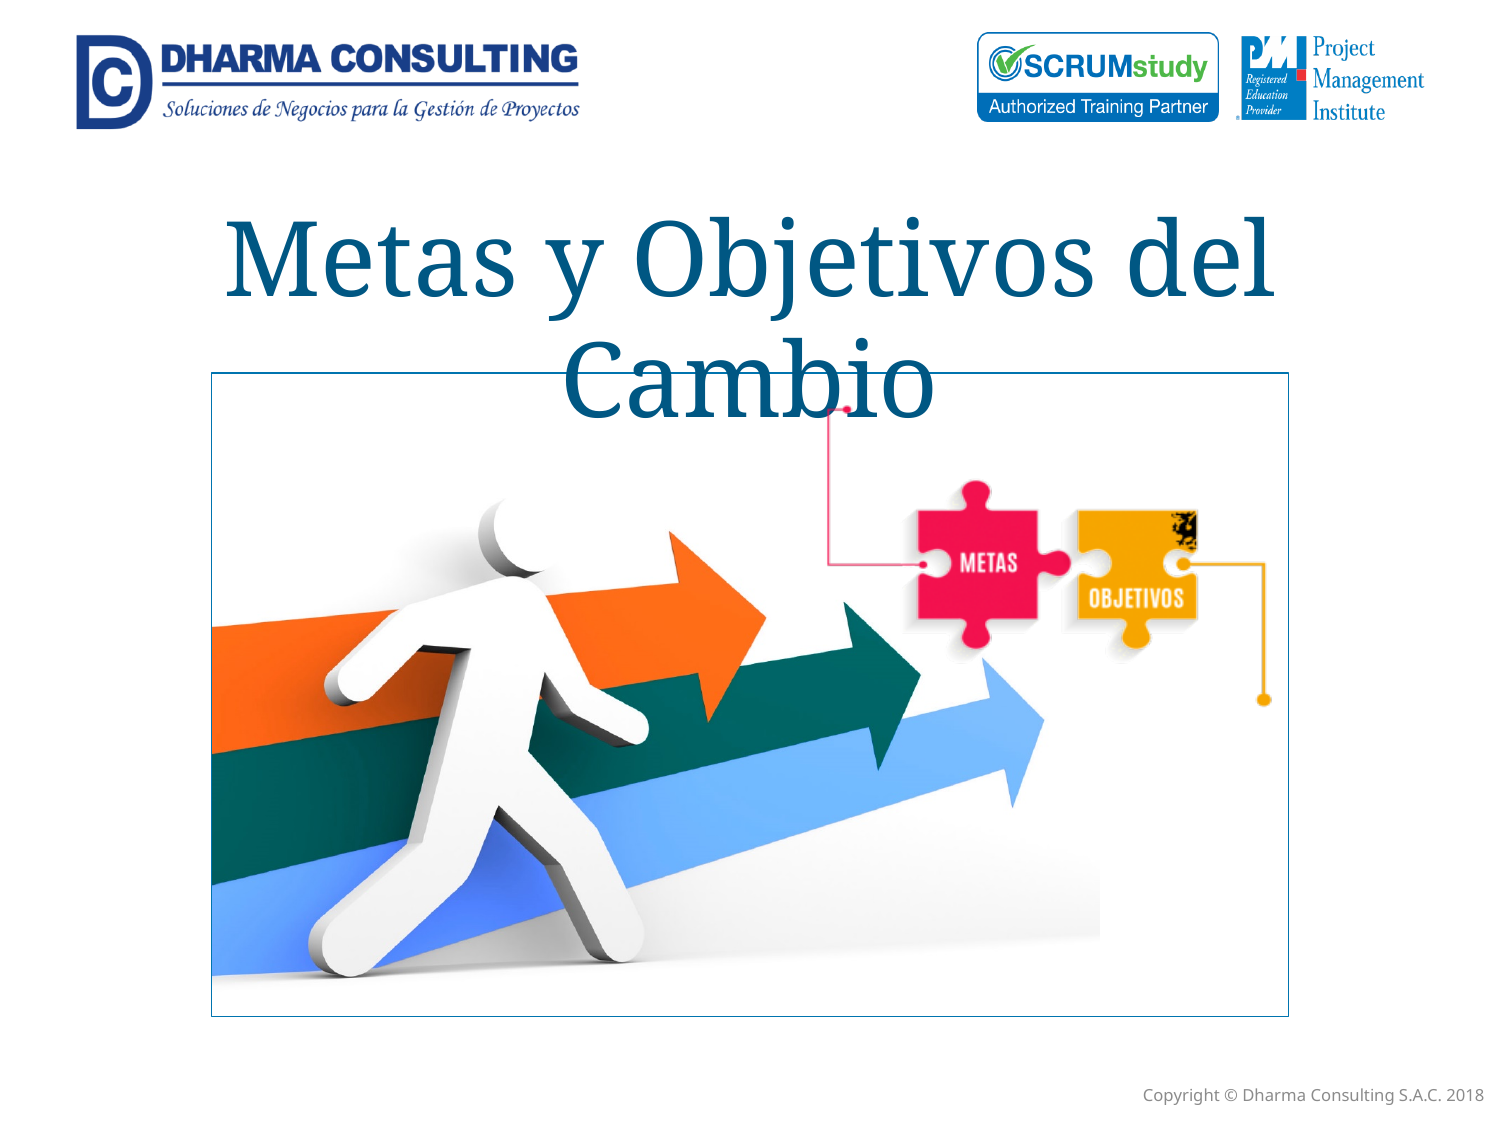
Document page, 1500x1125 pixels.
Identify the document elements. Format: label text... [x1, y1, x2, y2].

text_box Metas y Objetivos del Cambio [34, 189, 1465, 327]
picture [72, 19, 582, 138]
picture [803, 375, 829, 411]
picture [213, 375, 1287, 1015]
picture [977, 32, 1219, 122]
picture [1232, 33, 1428, 123]
picture [894, 375, 922, 412]
picture [640, 389, 661, 411]
